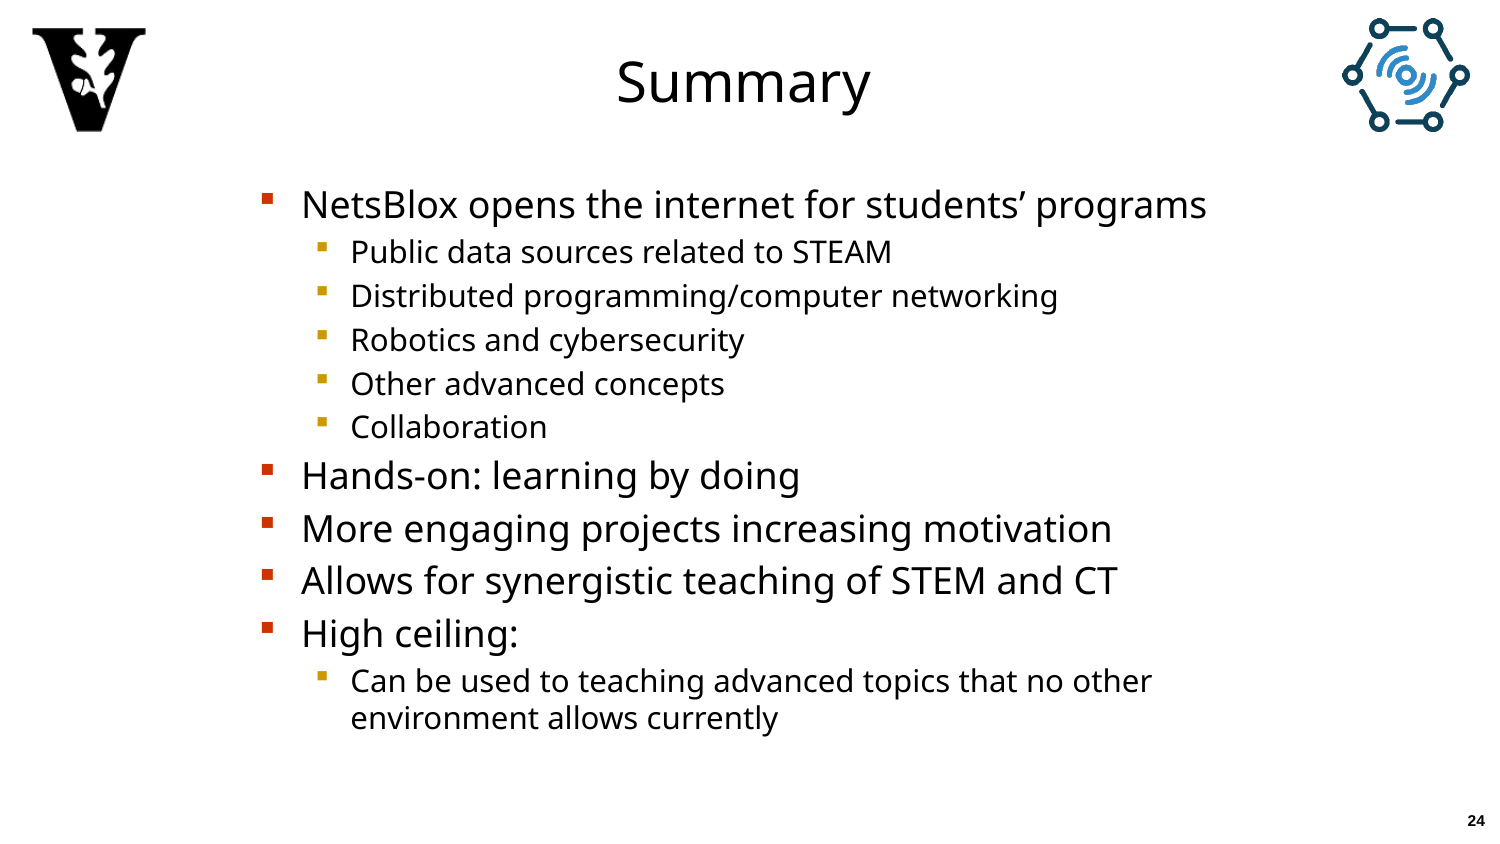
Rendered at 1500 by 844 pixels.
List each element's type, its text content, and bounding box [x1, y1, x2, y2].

slide_number 24 [1374, 796, 1500, 844]
title Summary [237, 28, 1250, 132]
list NetsBlox opens the internet for students’ programs Public data sources related to STEAM Distributed programming/computer networking Robotics and cybersecurity Other advanced concepts Collaboration Hands-on: learning by doing More engaging projects increasing motivation Allows for synergistic teaching of STEM and CT High ceiling: Can be used to teaching advanced topics that no other environment allows currently [243, 173, 1257, 780]
picture [32, 28, 146, 132]
picture [1342, 18, 1470, 132]
